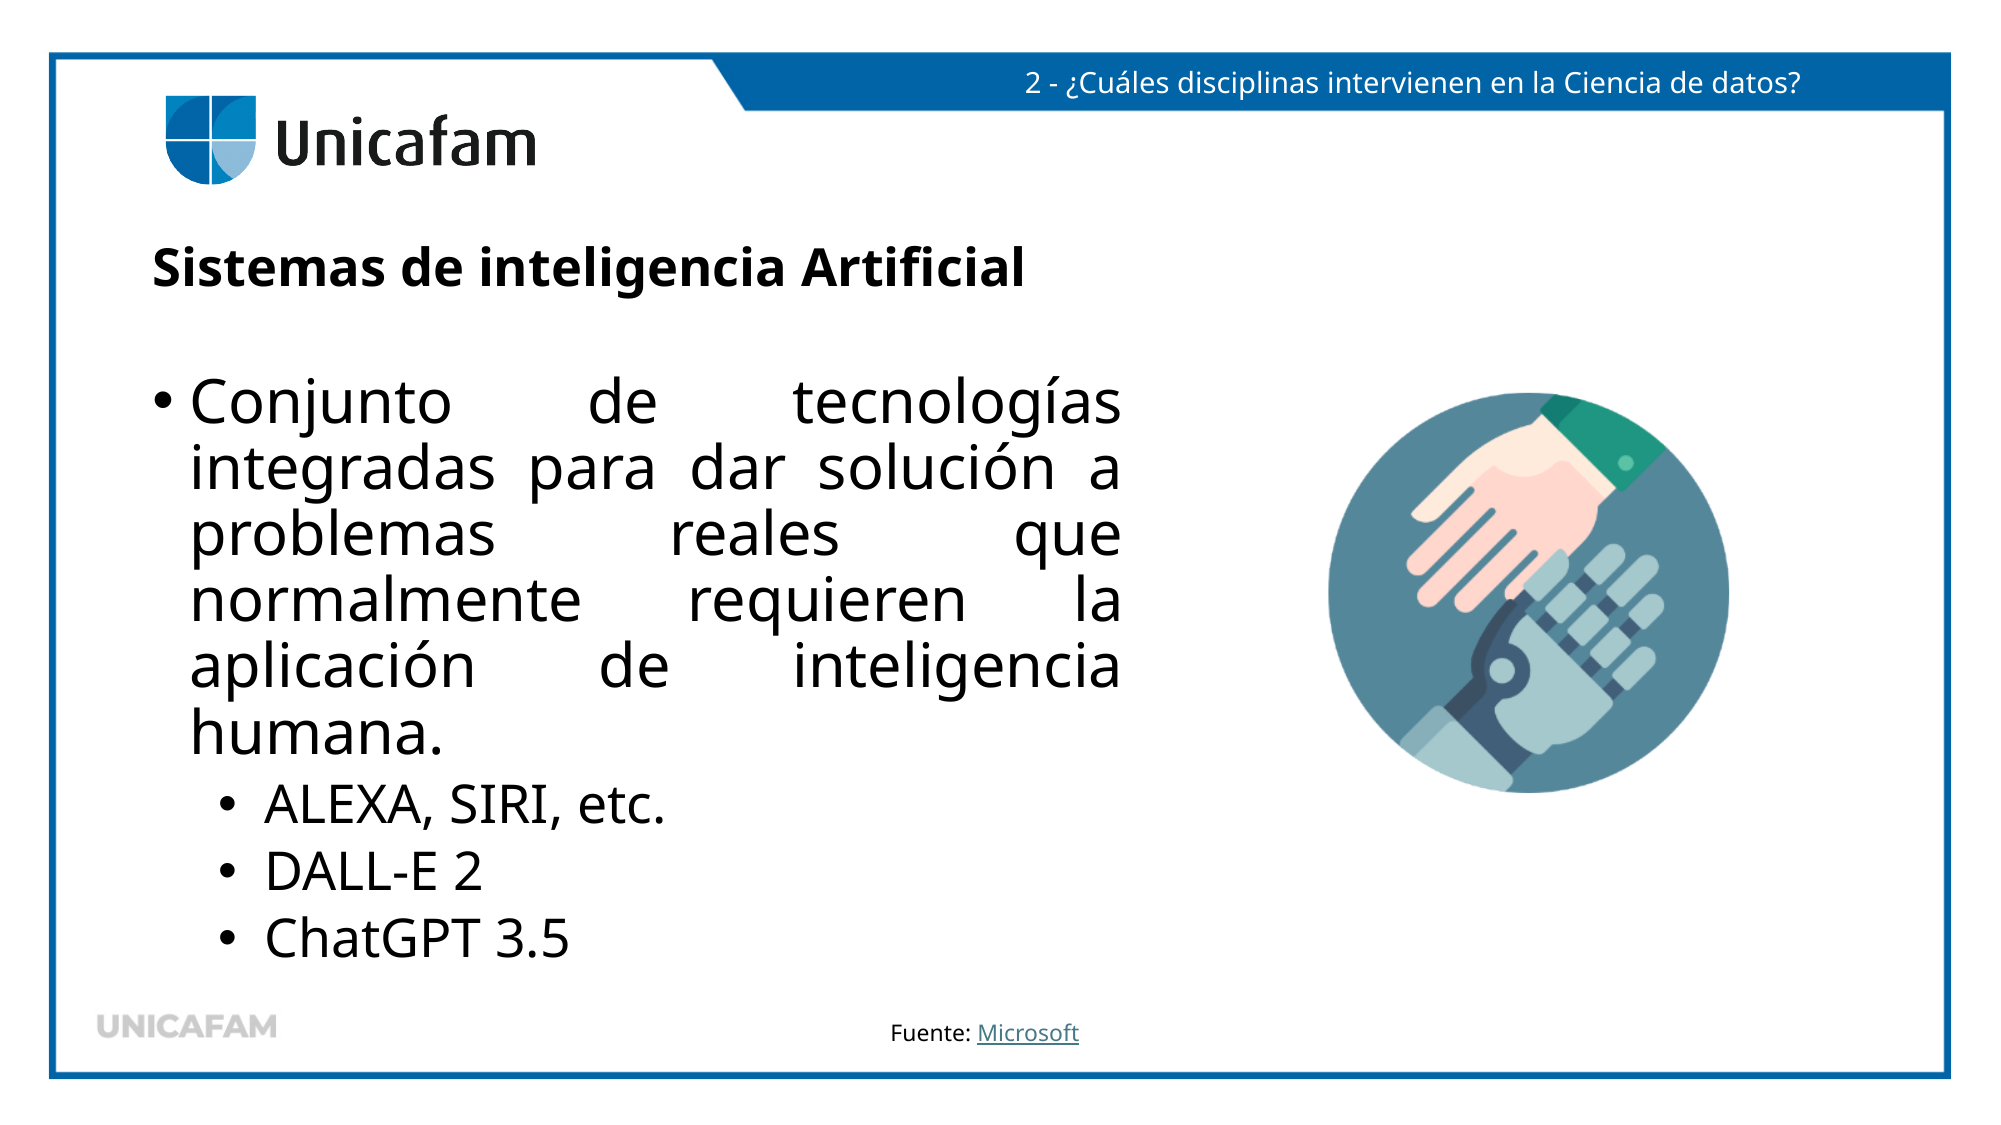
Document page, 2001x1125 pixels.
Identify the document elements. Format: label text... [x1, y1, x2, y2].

text_box 2 - ¿Cuáles disciplinas intervienen en la Ciencia de datos? [1010, 57, 2000, 107]
text_box Fuente: Microsoft [875, 1011, 1125, 1058]
picture [0, 0, 2000, 1125]
